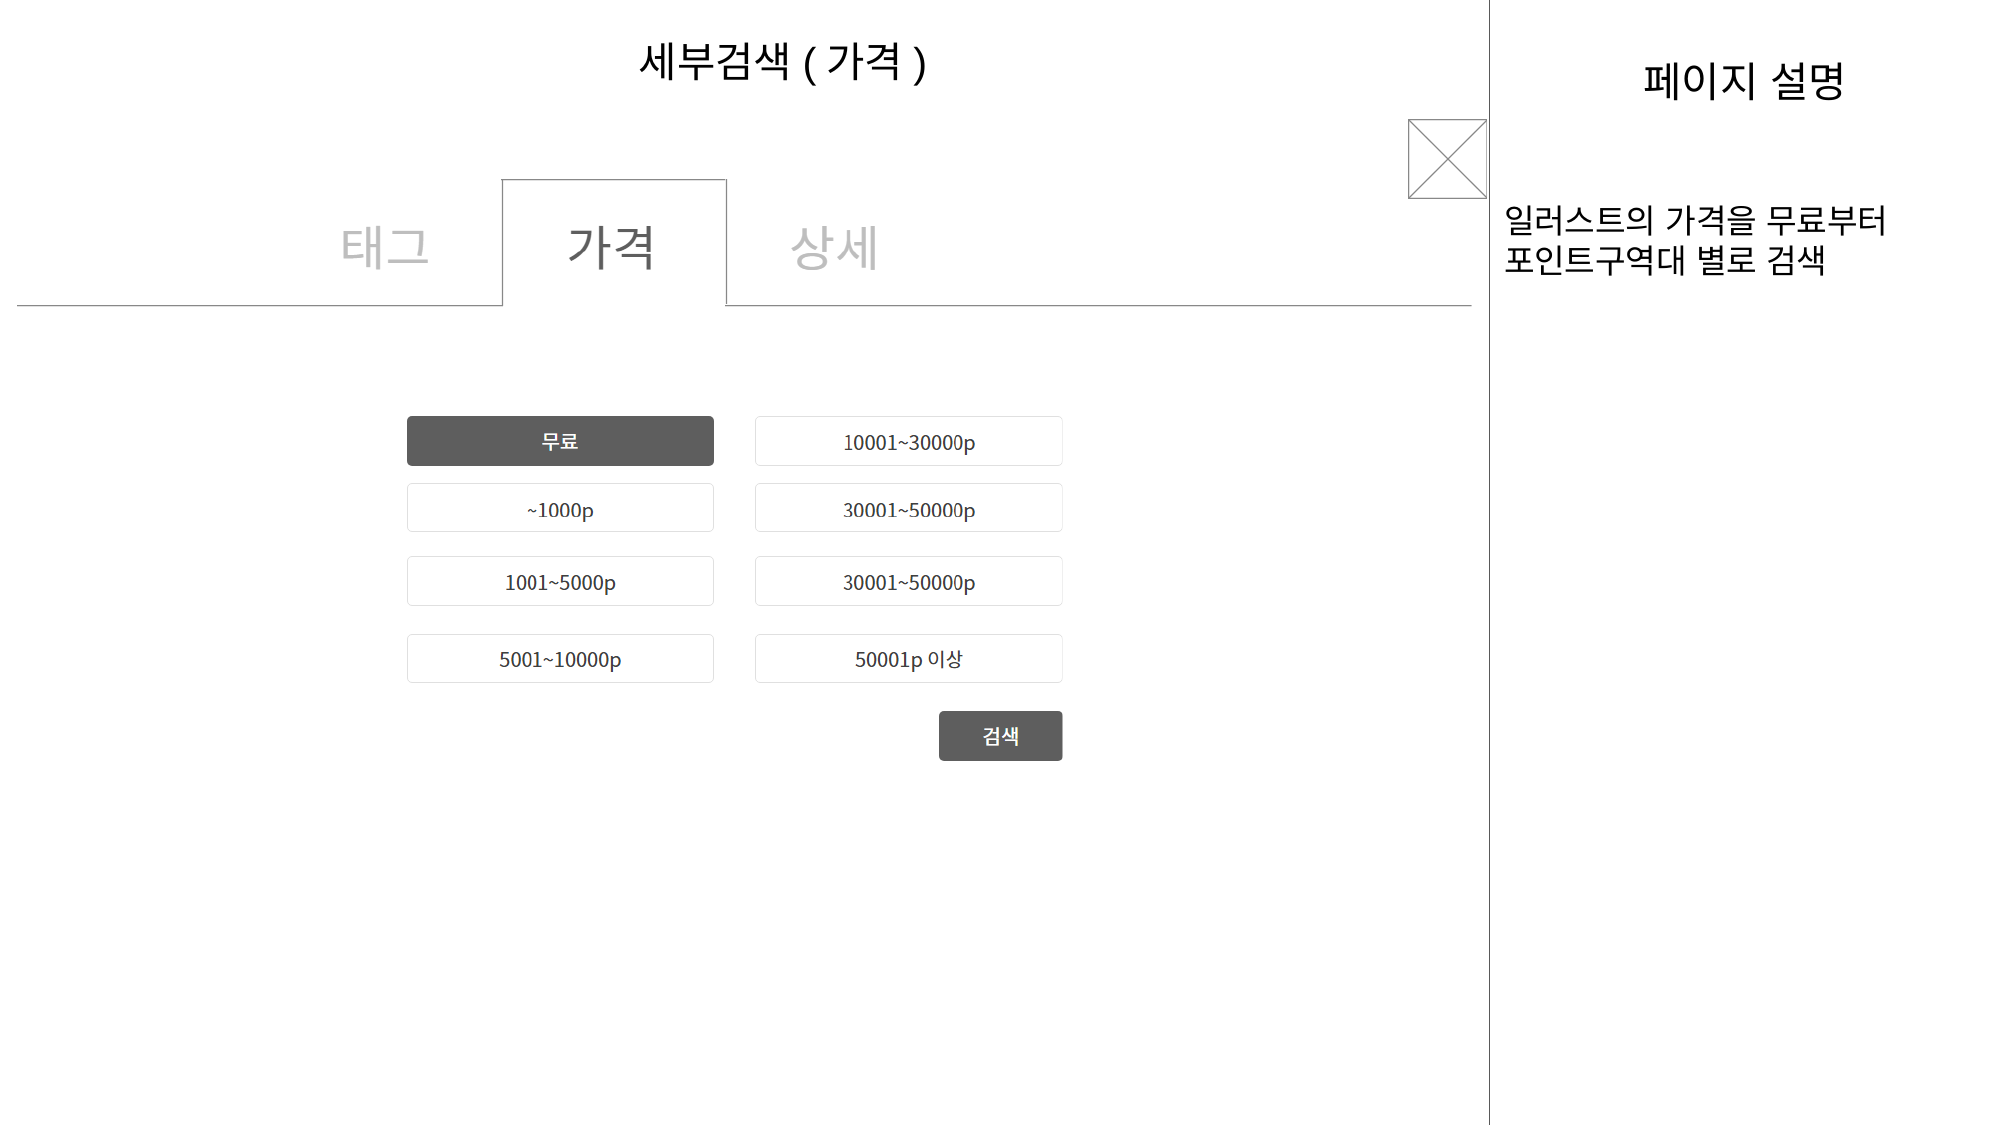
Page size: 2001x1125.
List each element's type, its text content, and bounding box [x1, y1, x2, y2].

text_box 세부검색(가격) [623, 28, 943, 94]
picture [0, 119, 1487, 781]
text_box 페이지 설명 [1628, 48, 1863, 113]
text_box 일러스트의 가격을 무료부터 포인트구역대 별로 검색 [1490, 192, 2000, 288]
